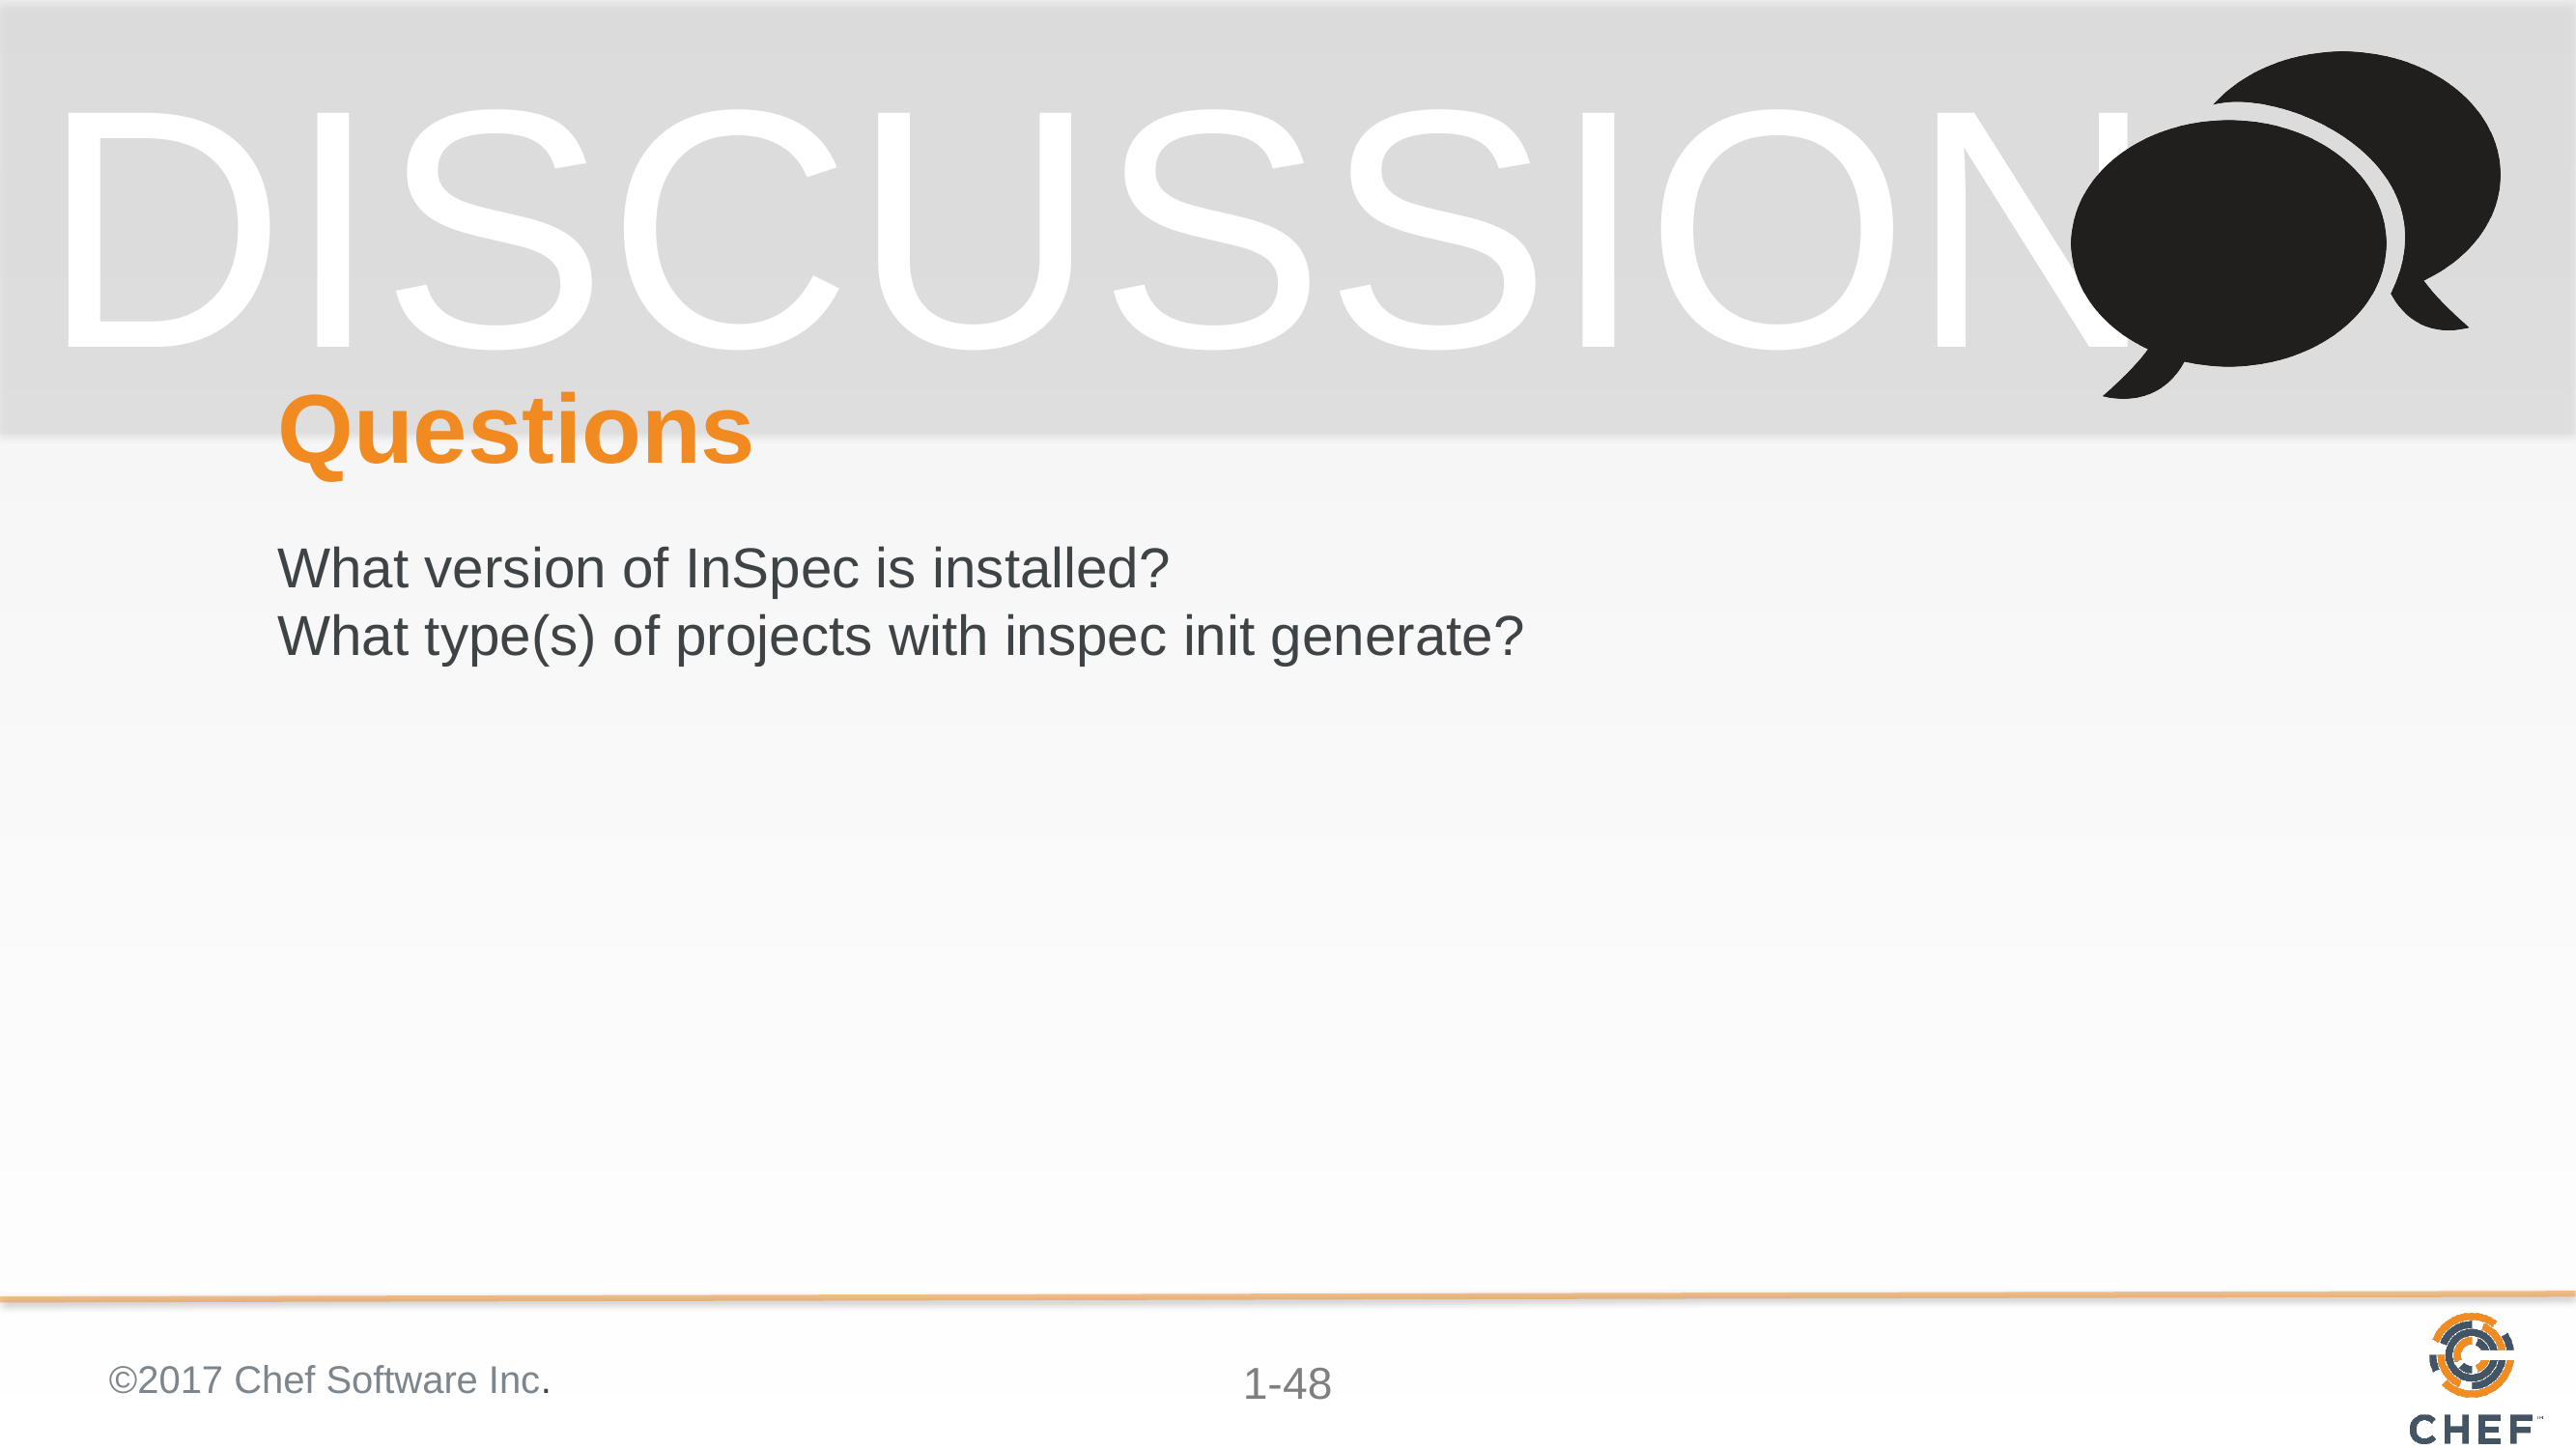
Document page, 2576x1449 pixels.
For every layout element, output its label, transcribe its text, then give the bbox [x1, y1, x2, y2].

title Questions [263, 363, 2218, 499]
subtitle What version of InSpec is installed? What type(s) of projects with inspec init generate? [263, 516, 2218, 921]
picture [2399, 1297, 2551, 1449]
picture [2071, 51, 2517, 399]
